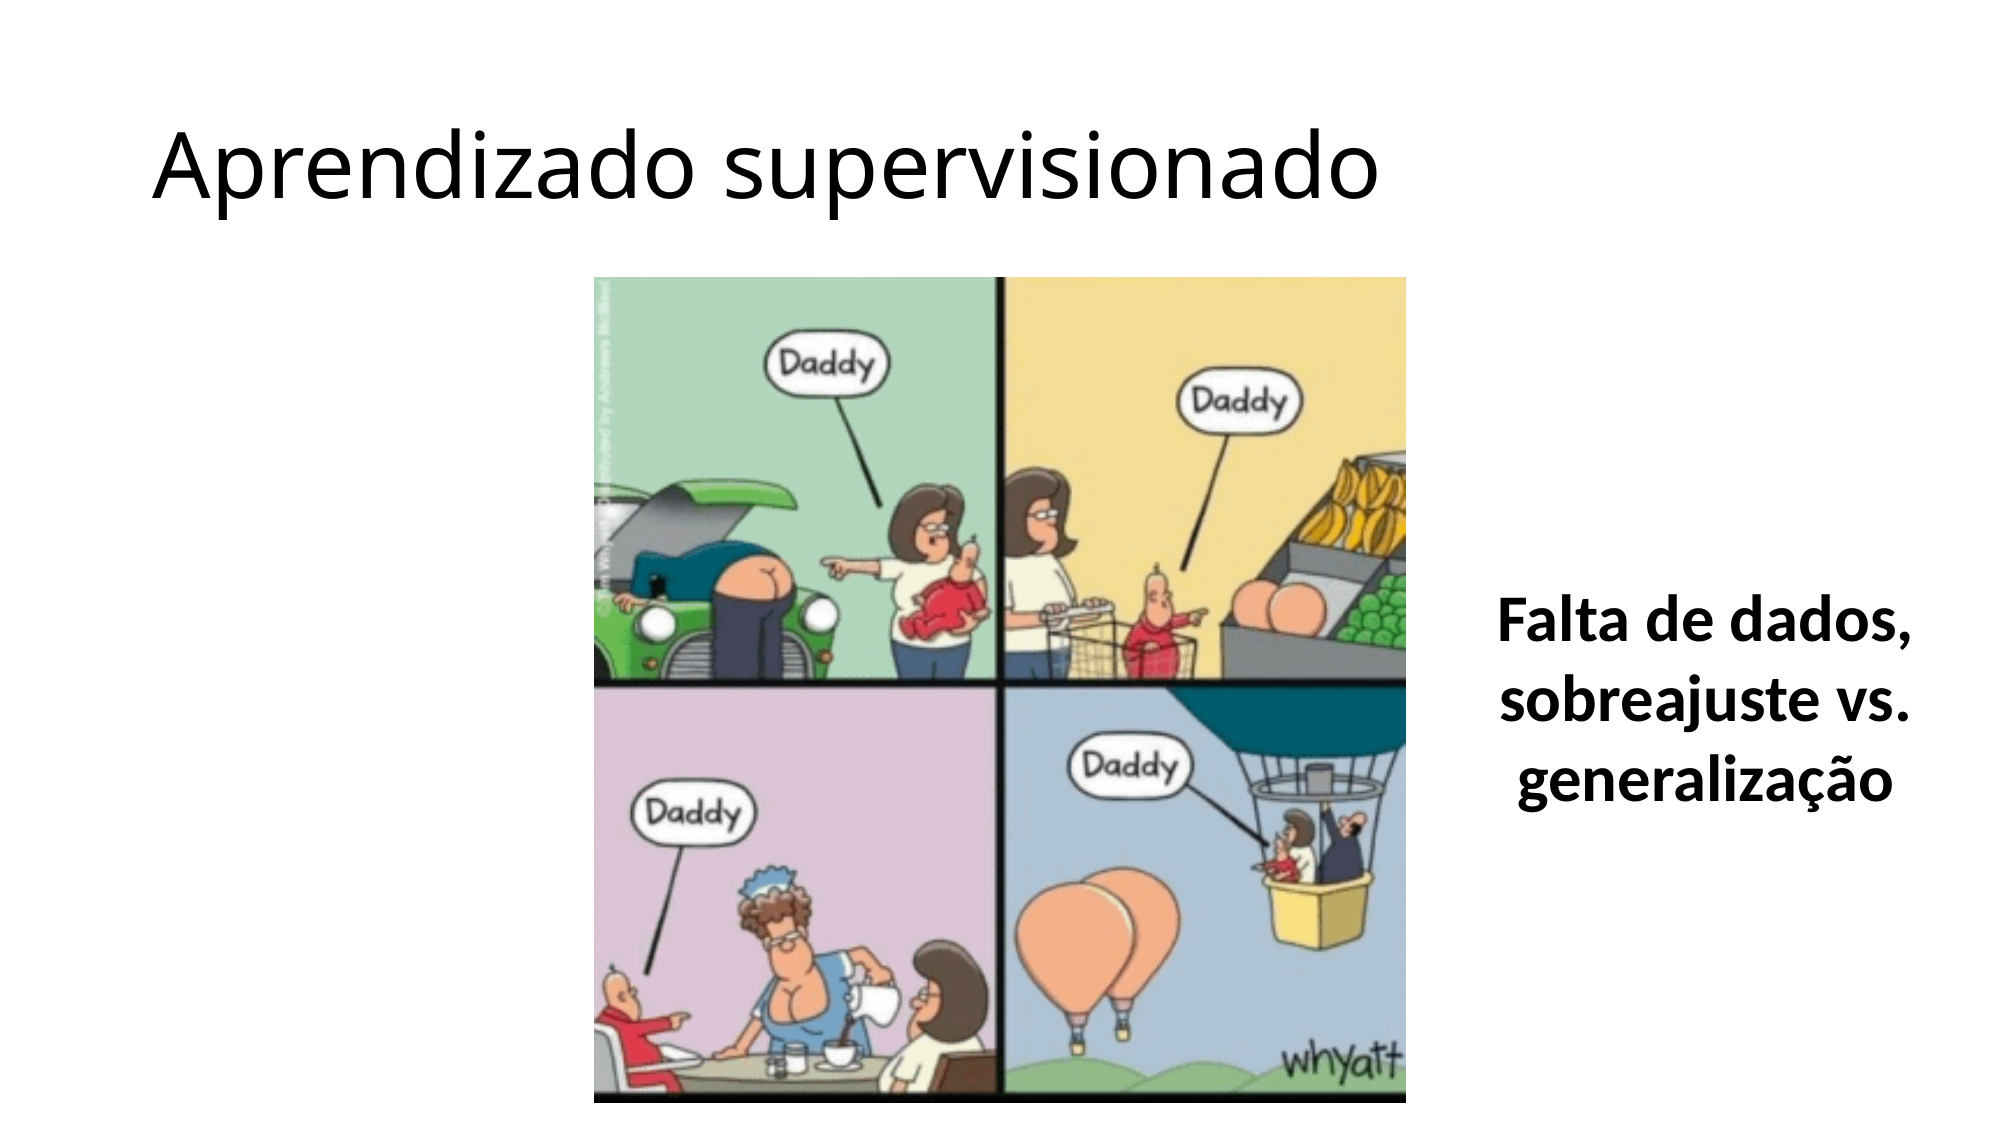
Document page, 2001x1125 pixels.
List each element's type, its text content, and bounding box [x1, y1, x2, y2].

title Aprendizado supervisionado [137, 59, 1863, 278]
text_box Falta de dados, sobreajuste vs. generalização [1445, 567, 1967, 822]
picture [594, 277, 1406, 1103]
